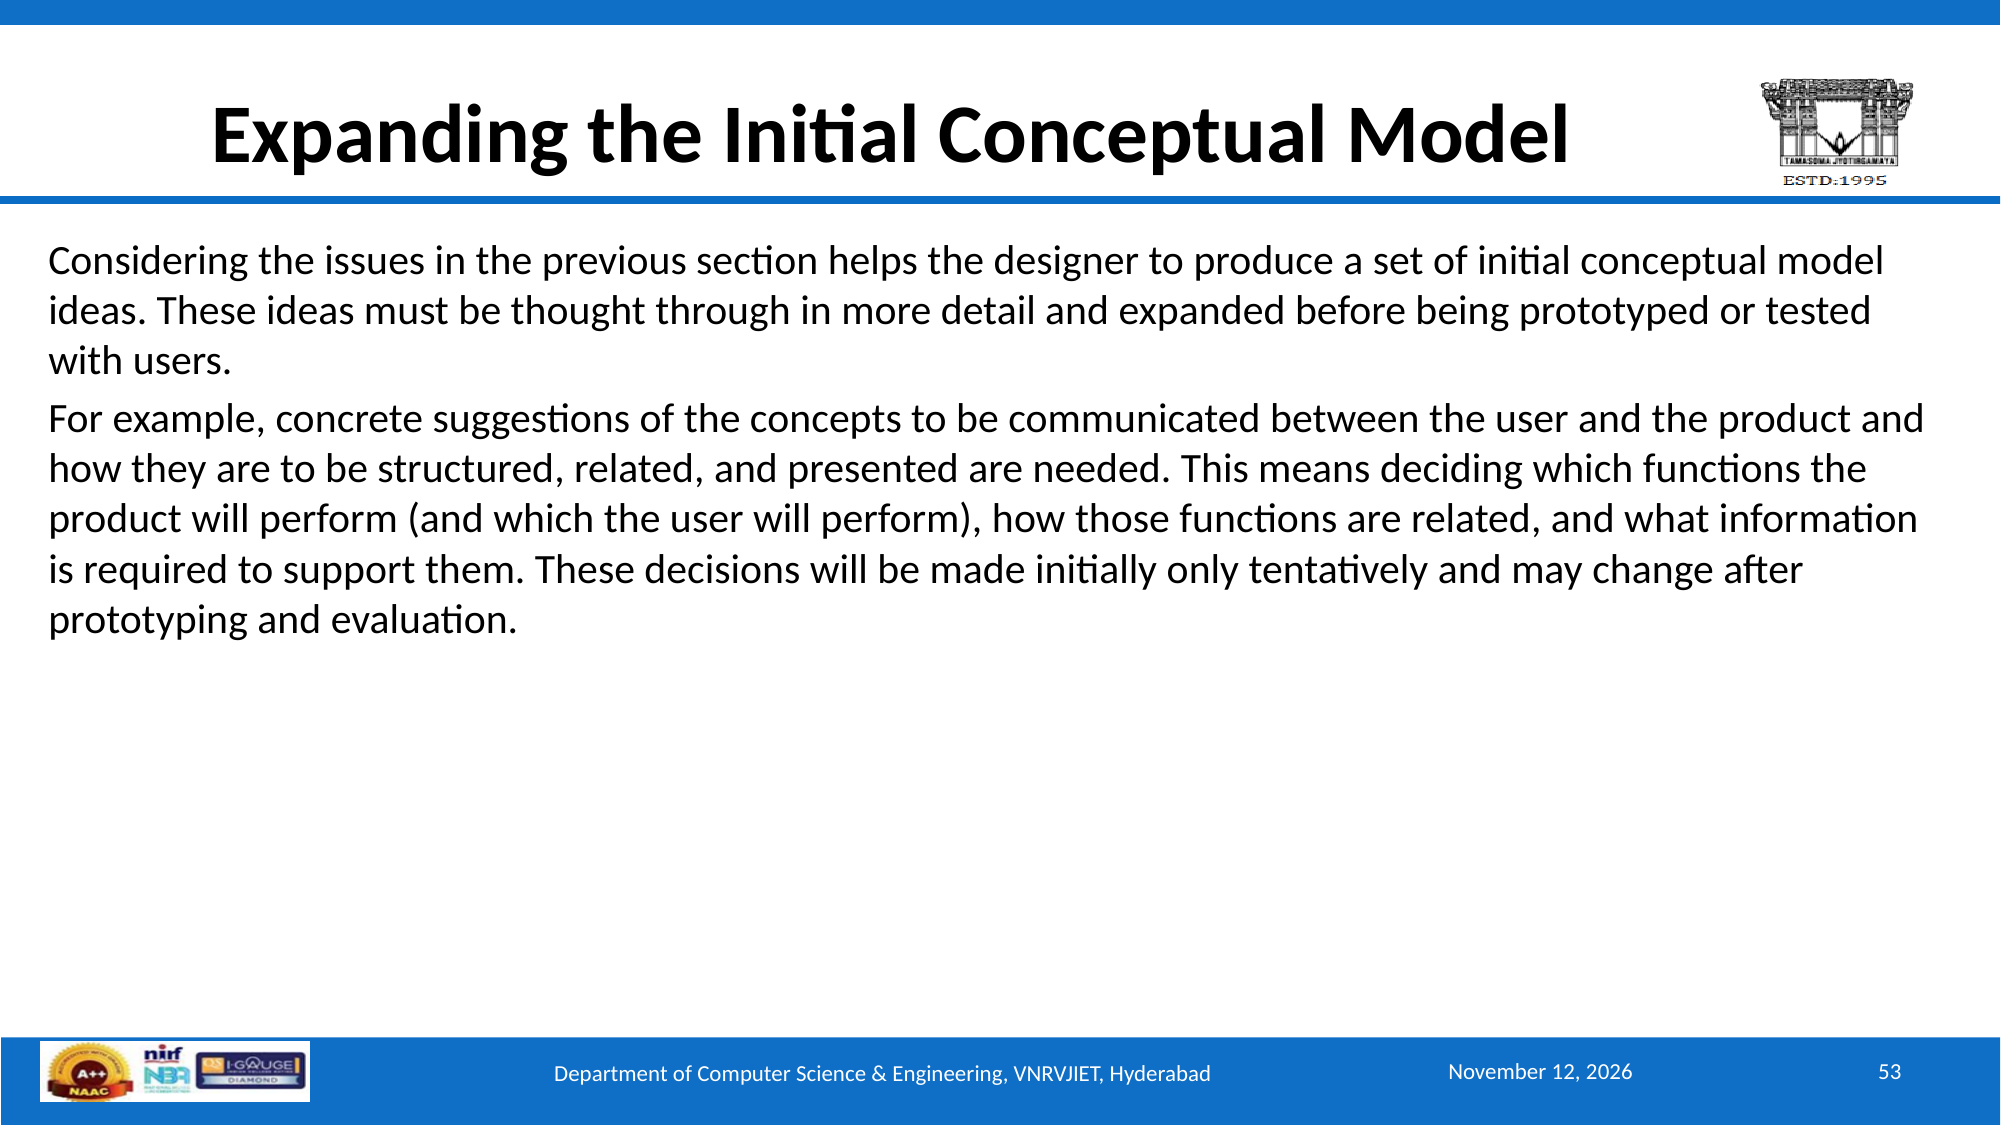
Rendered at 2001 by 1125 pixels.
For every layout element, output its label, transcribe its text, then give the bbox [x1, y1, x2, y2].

slide_number 53 [1749, 1040, 1917, 1100]
picture [1750, 70, 1934, 194]
title Expanding the Initial Conceptual Model [33, 57, 1750, 200]
picture [40, 1041, 310, 1102]
list Considering the issues in the previous section helps the designer to produce a set of initial conceptual model ideas. These ideas must be thought through in more detail and expanded before being prototyped or tested with users. For example, concrete suggestions of the concepts to be communicated between the user and the product and how they are to be structured, related, and presented are needed. This means deciding which functions the product will perform (and which the user will perform), how those functions are related, and what information is required to support them. These decisions will be made initially only tentatively and may change after prototyping and evaluation. [33, 224, 1950, 1013]
footer Department of Computer Science & Engineering, VNRVJIET, Hyderabad [333, 1041, 1434, 1102]
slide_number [1433, 1040, 1734, 1100]
